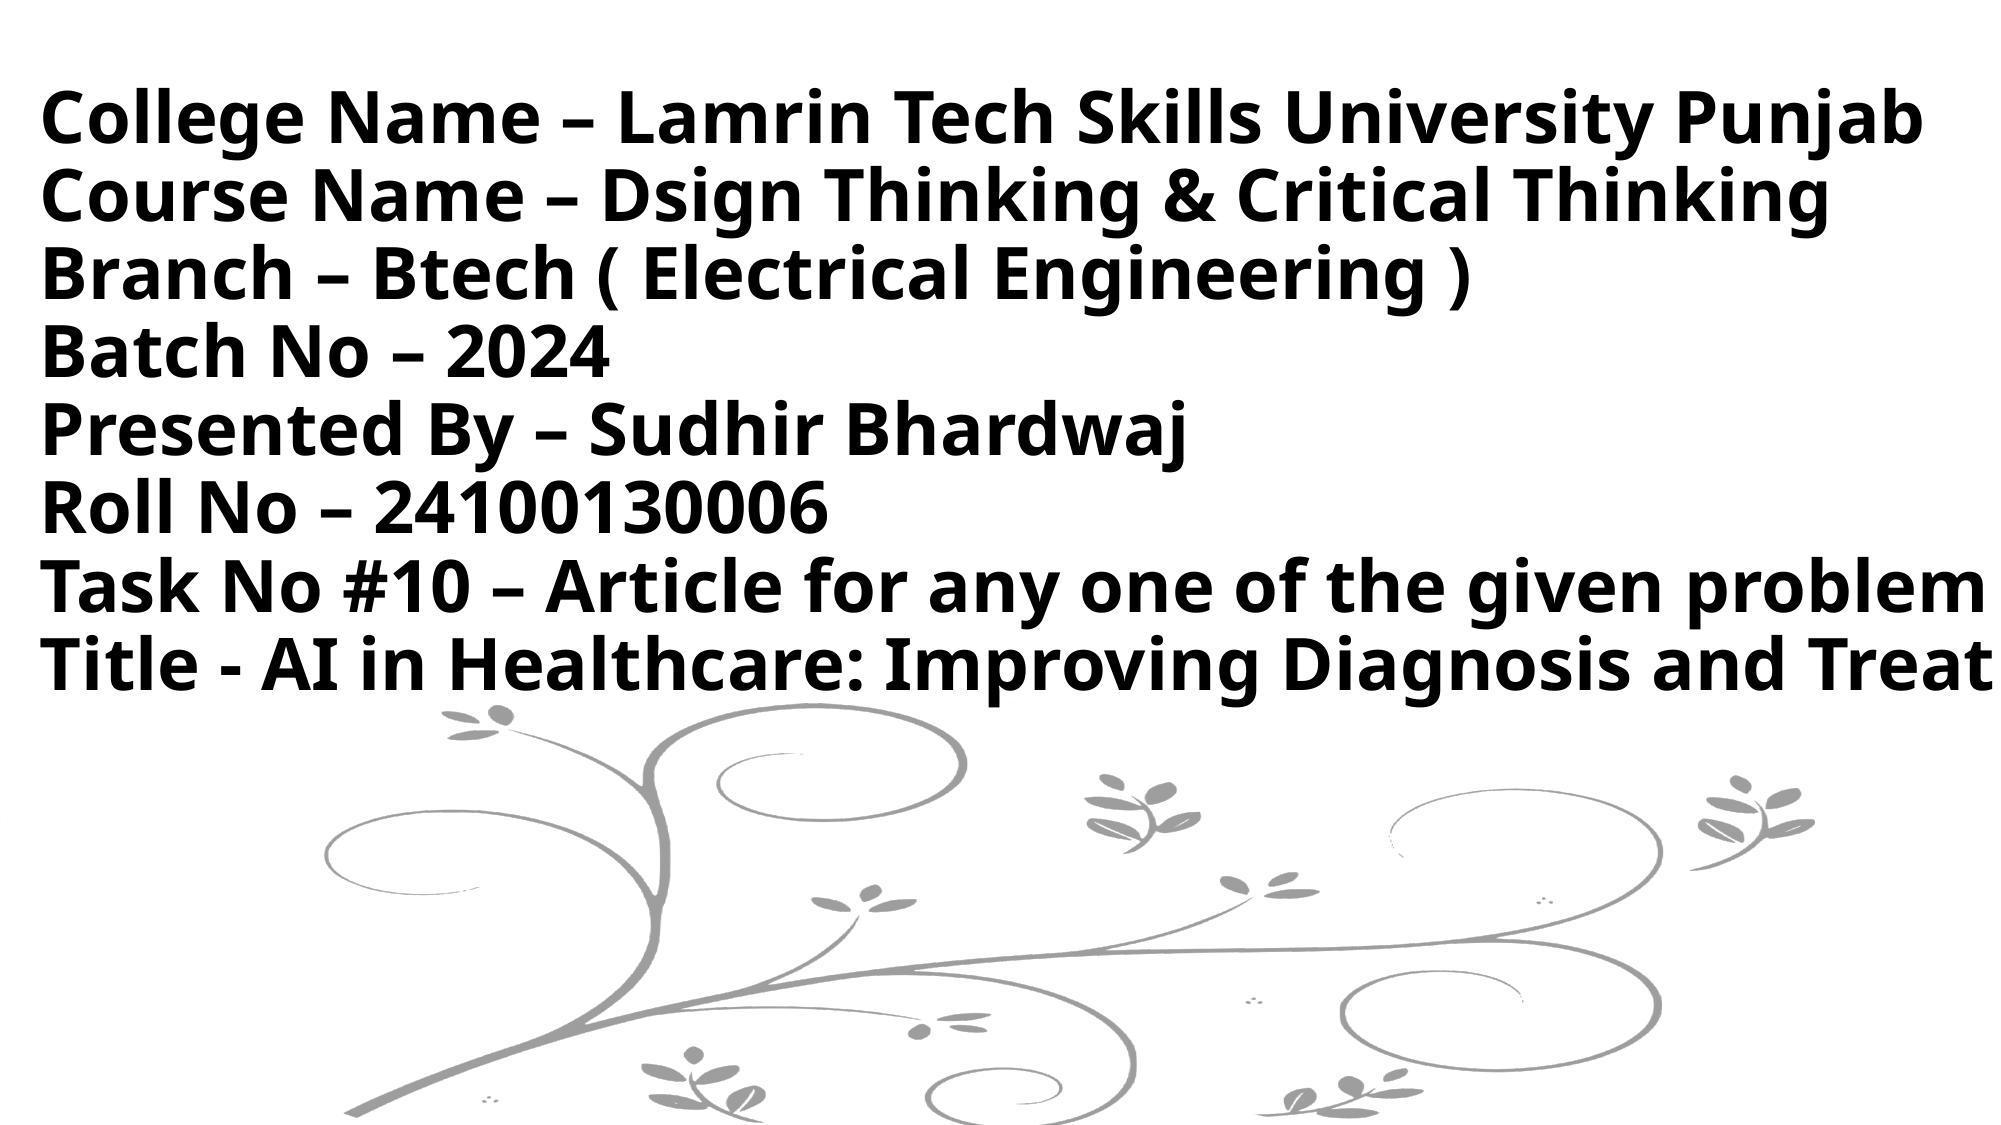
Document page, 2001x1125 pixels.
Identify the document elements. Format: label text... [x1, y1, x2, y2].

title College Name – Lamrin Tech Skills University Punjab Course Name – Dsign Thinking & Critical Thinking Branch – Btech ( Electrical Engineering ) Batch No – 2024 Presented By – Sudhir Bhardwaj Roll No – 24100130006 Task No #10 – Article for any one of the given problem Title - AI in Healthcare: Improving Diagnosis and Treatment [24, 0, 2000, 801]
picture [0, 703, 1815, 1125]
